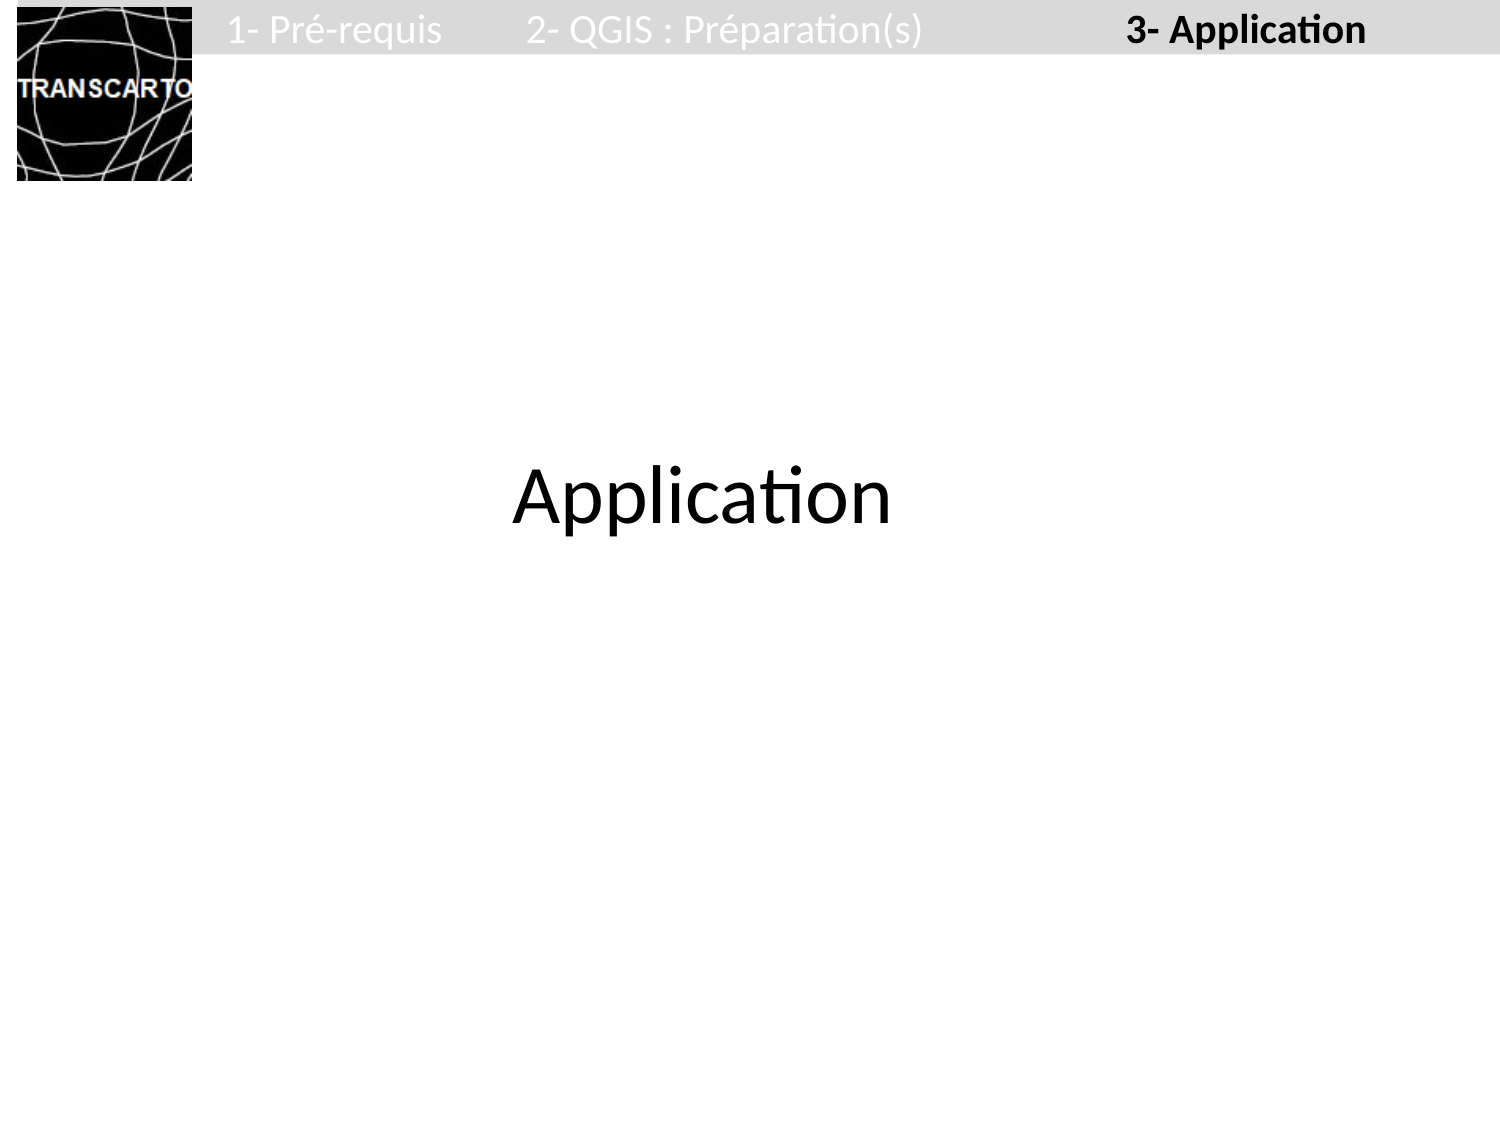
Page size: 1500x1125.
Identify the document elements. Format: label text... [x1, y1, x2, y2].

text_box Application [324, 432, 1081, 548]
picture [17, 7, 192, 181]
text_box 1- Pré-requis 2- QGIS : Préparation(s) 3- Application [210, 0, 1500, 55]
text_box [16, 0, 1500, 57]
